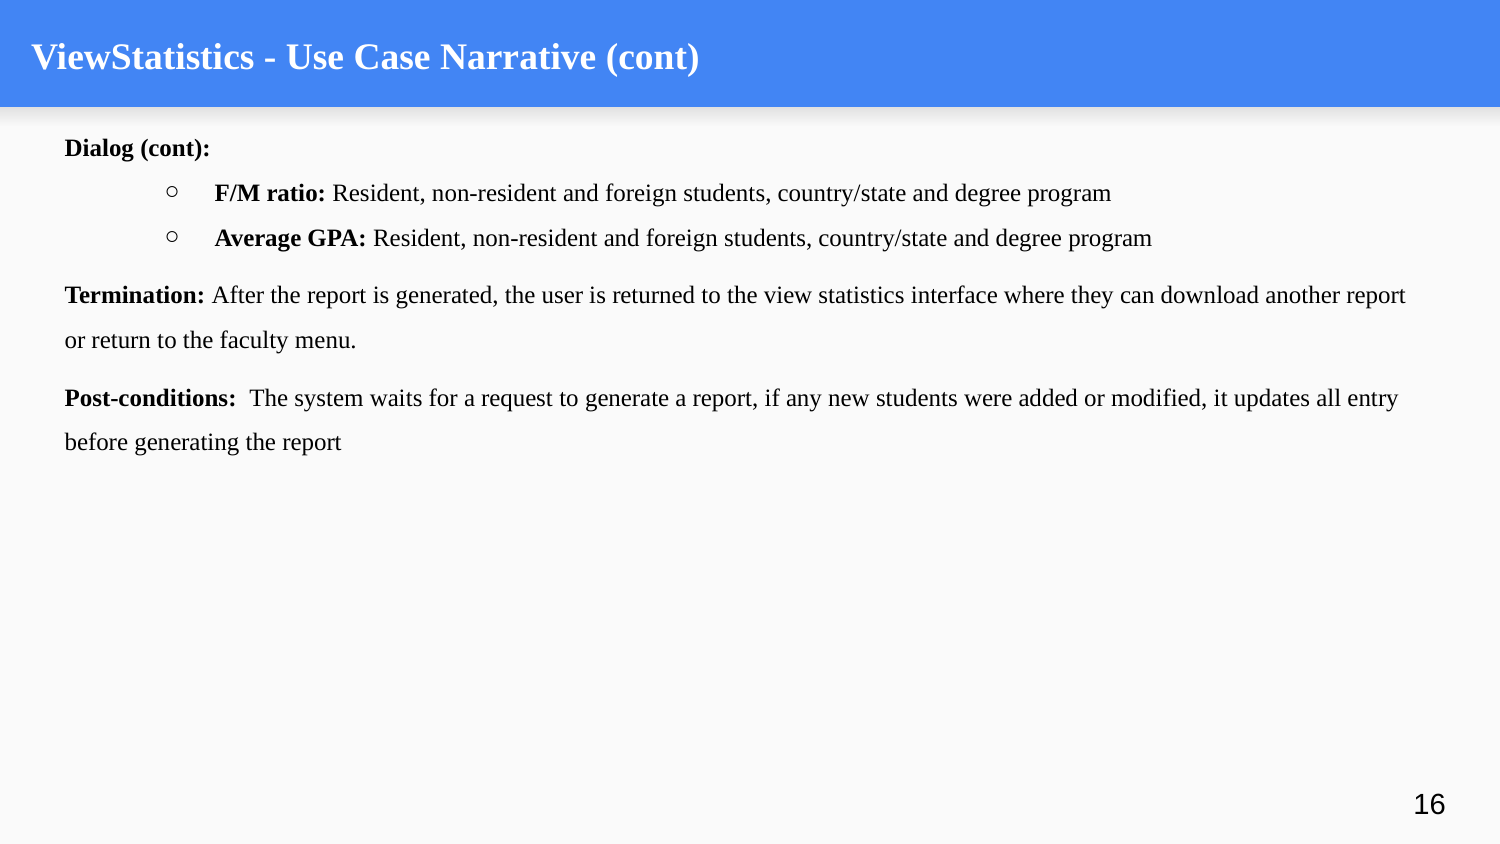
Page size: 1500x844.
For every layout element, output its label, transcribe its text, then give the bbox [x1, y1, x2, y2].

text_box Dialog (cont): F/M ratio: Resident, non-resident and foreign students, country/state and degree program Average GPA: Resident, non-resident and foreign students, country/state and degree program Termination: After the report is generated, the user is returned to the view statistics interface where they can download another report or return to the faculty menu. Post-conditions: The system waits for a request to generate a report, if any new students were added or modified, it updates all entry before generating the report [49, 101, 1431, 600]
title ViewStatistics - Use Case Narrative (cont) [16, 7, 1464, 102]
slide_number ‹#› [1398, 770, 1489, 835]
